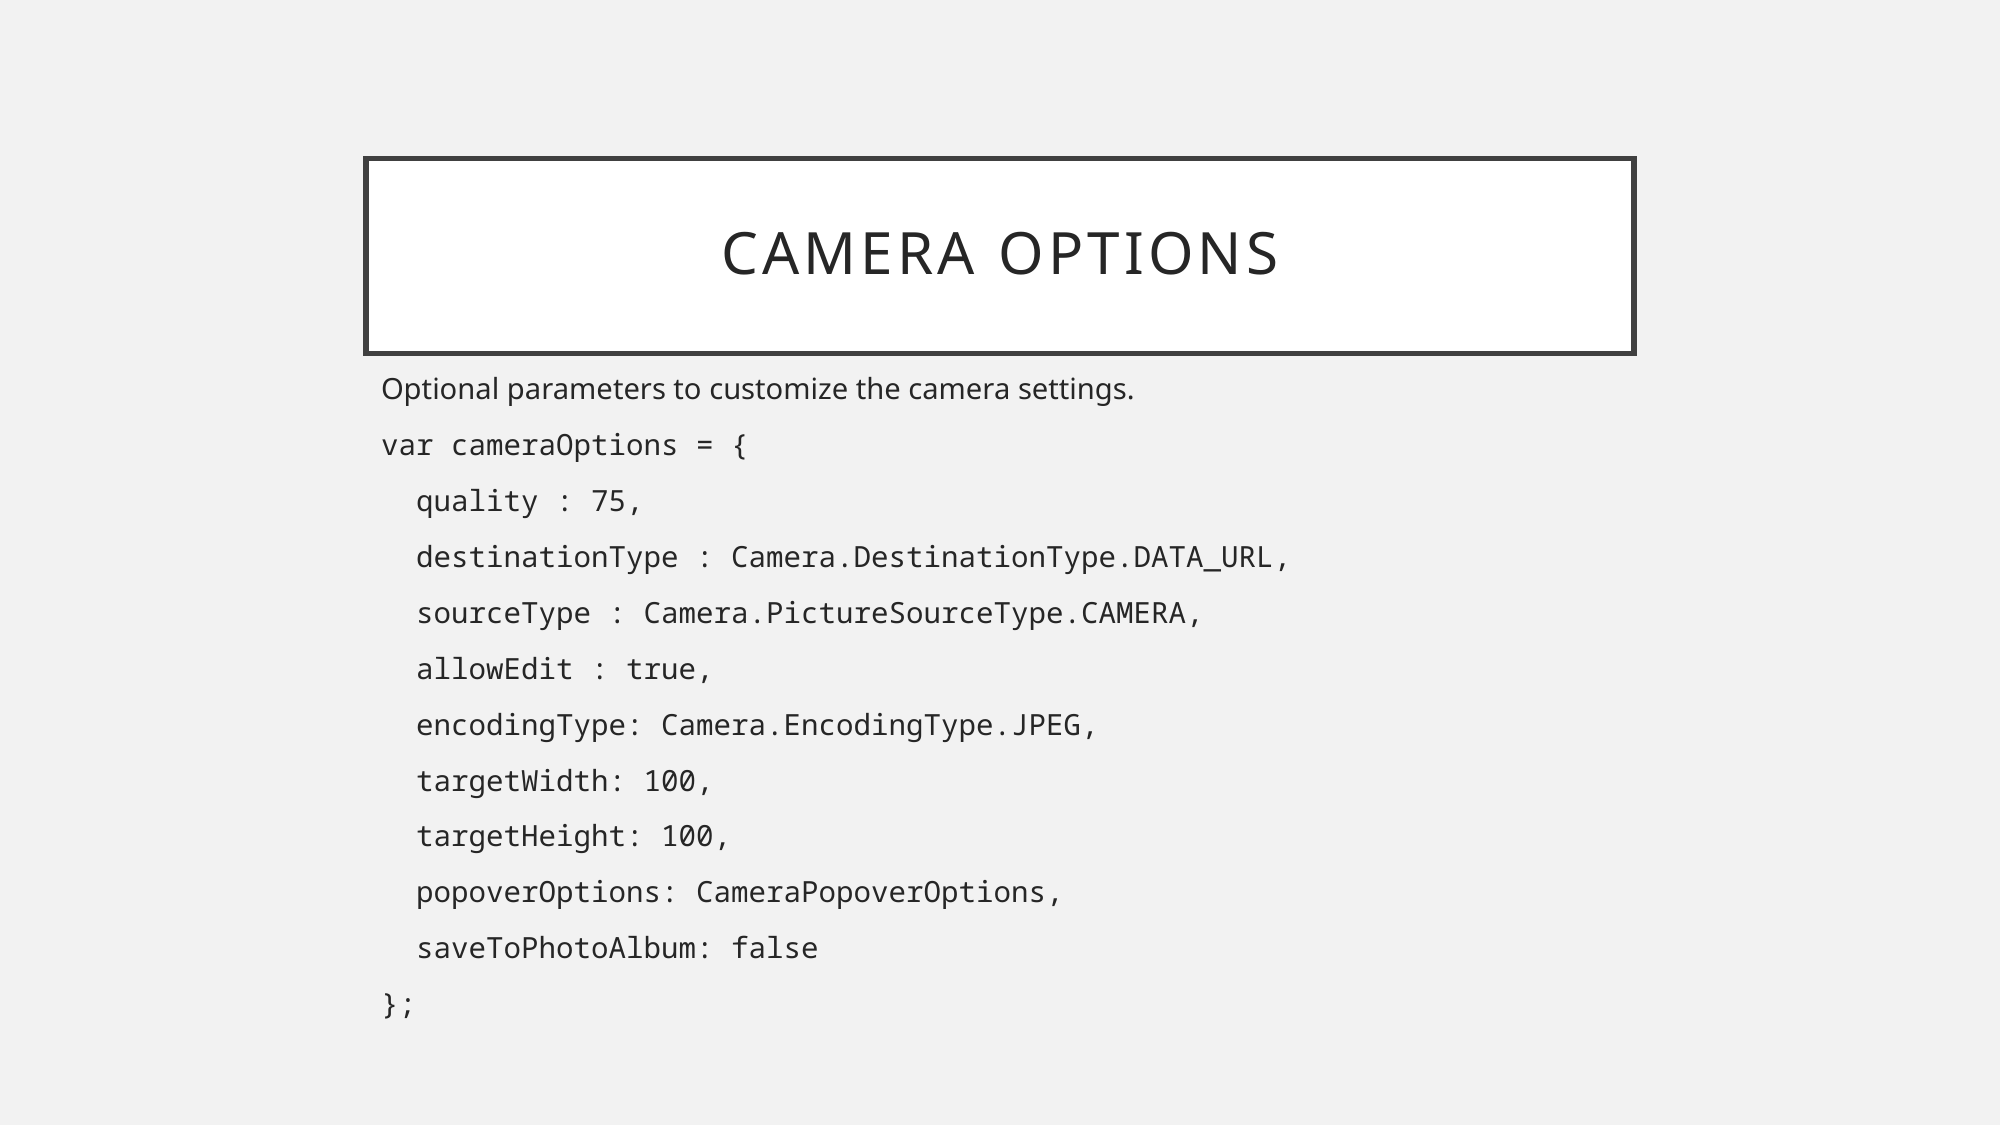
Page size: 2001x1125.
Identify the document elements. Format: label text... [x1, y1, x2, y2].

title Camera Options [363, 156, 1637, 356]
list Optional parameters to customize the camera settings. var cameraOptions = { quality : 75, destinationType : Camera.DestinationType.DATA_URL, sourceType : Camera.PictureSourceType.CAMERA, allowEdit : true, encodingType: Camera.EncodingType.JPEG, targetWidth: 100, targetHeight: 100, popoverOptions: CameraPopoverOptions, saveToPhotoAlbum: false }; [366, 362, 1634, 1044]
